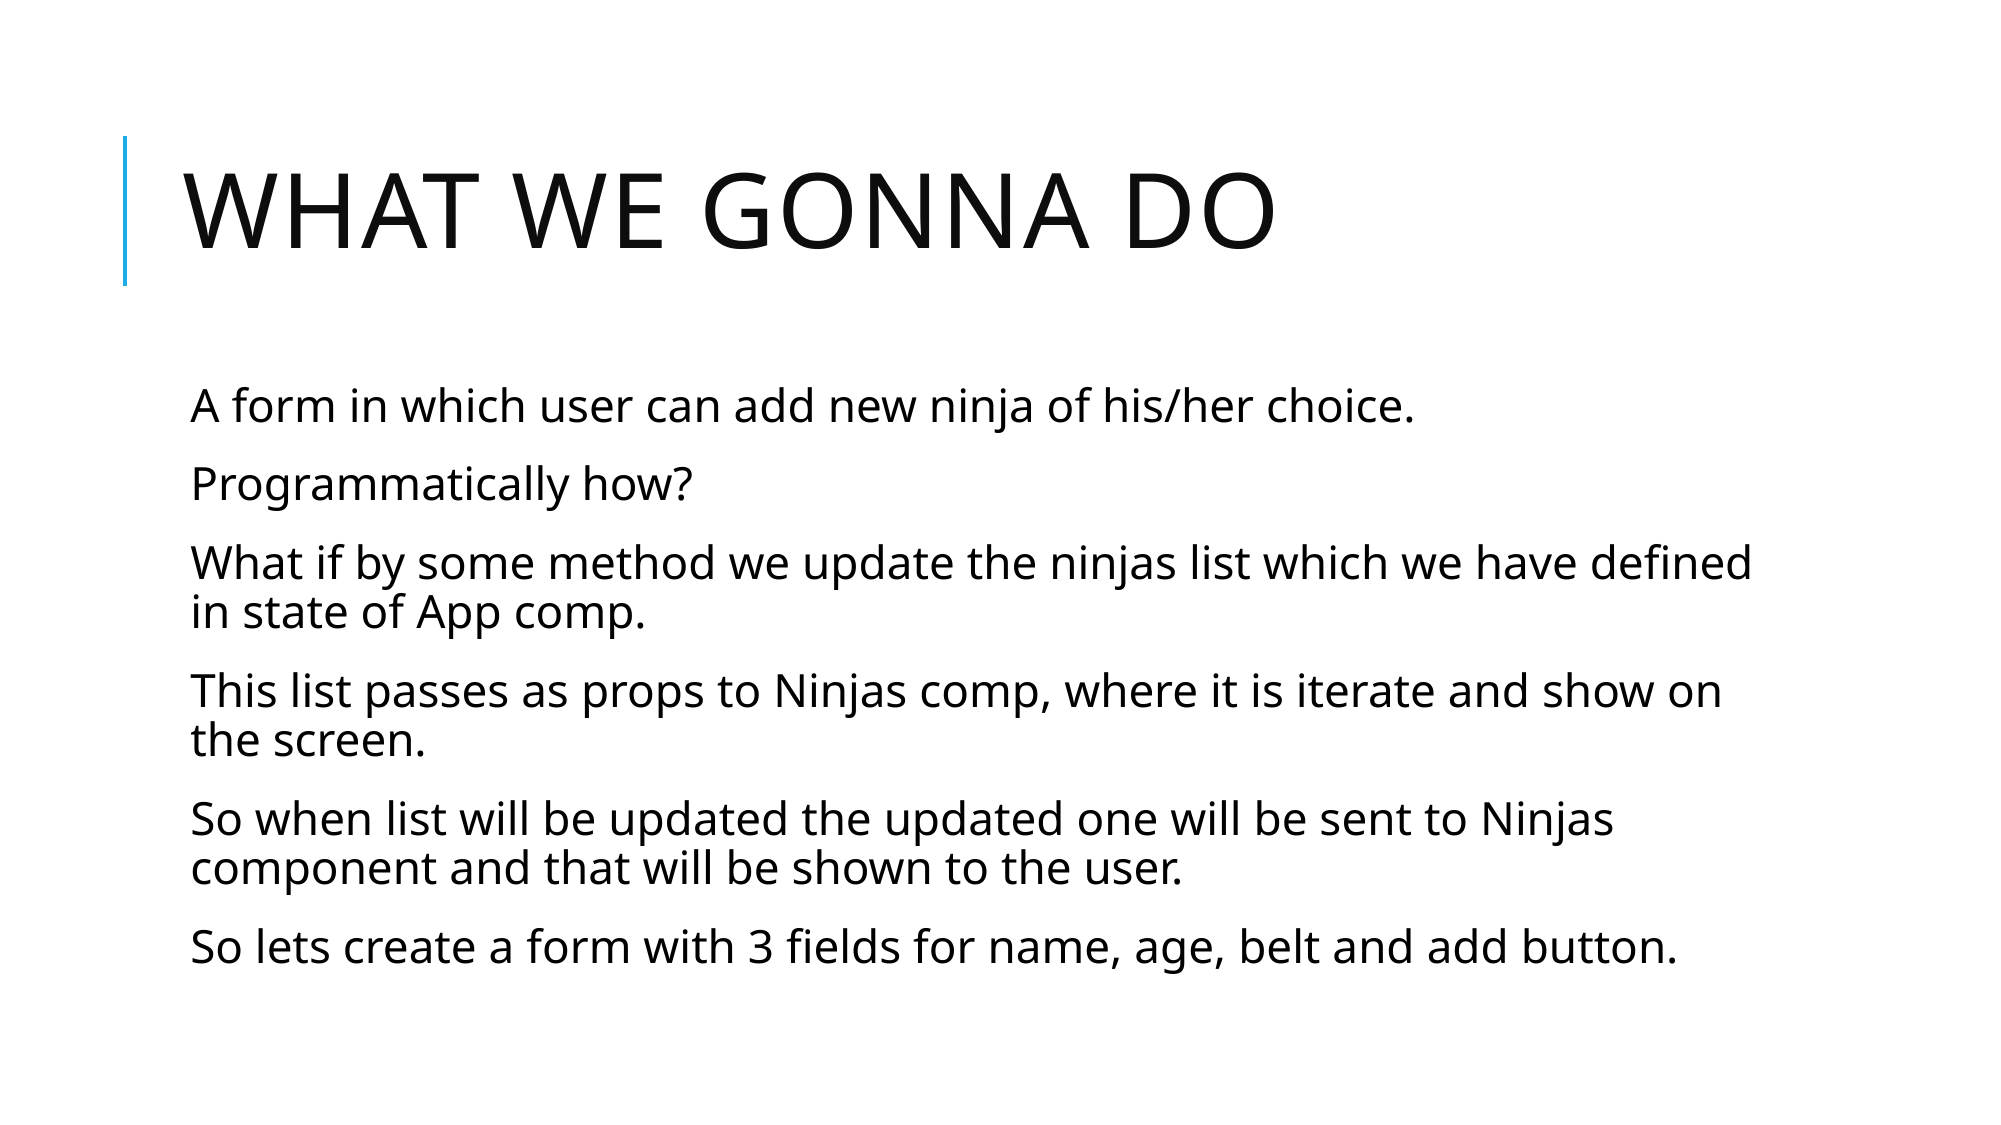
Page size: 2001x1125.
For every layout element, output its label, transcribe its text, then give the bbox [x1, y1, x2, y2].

title What we gonna do [168, 96, 1763, 342]
list A form in which user can add new ninja of his/her choice. Programmatically how? What if by some method we update the ninjas list which we have defined in state of App comp. This list passes as props to Ninjas comp, where it is iterate and show on the screen. So when list will be updated the updated one will be sent to Ninjas component and that will be shown to the user. So lets create a form with 3 fields for name, age, belt and add button. [168, 375, 1763, 1035]
